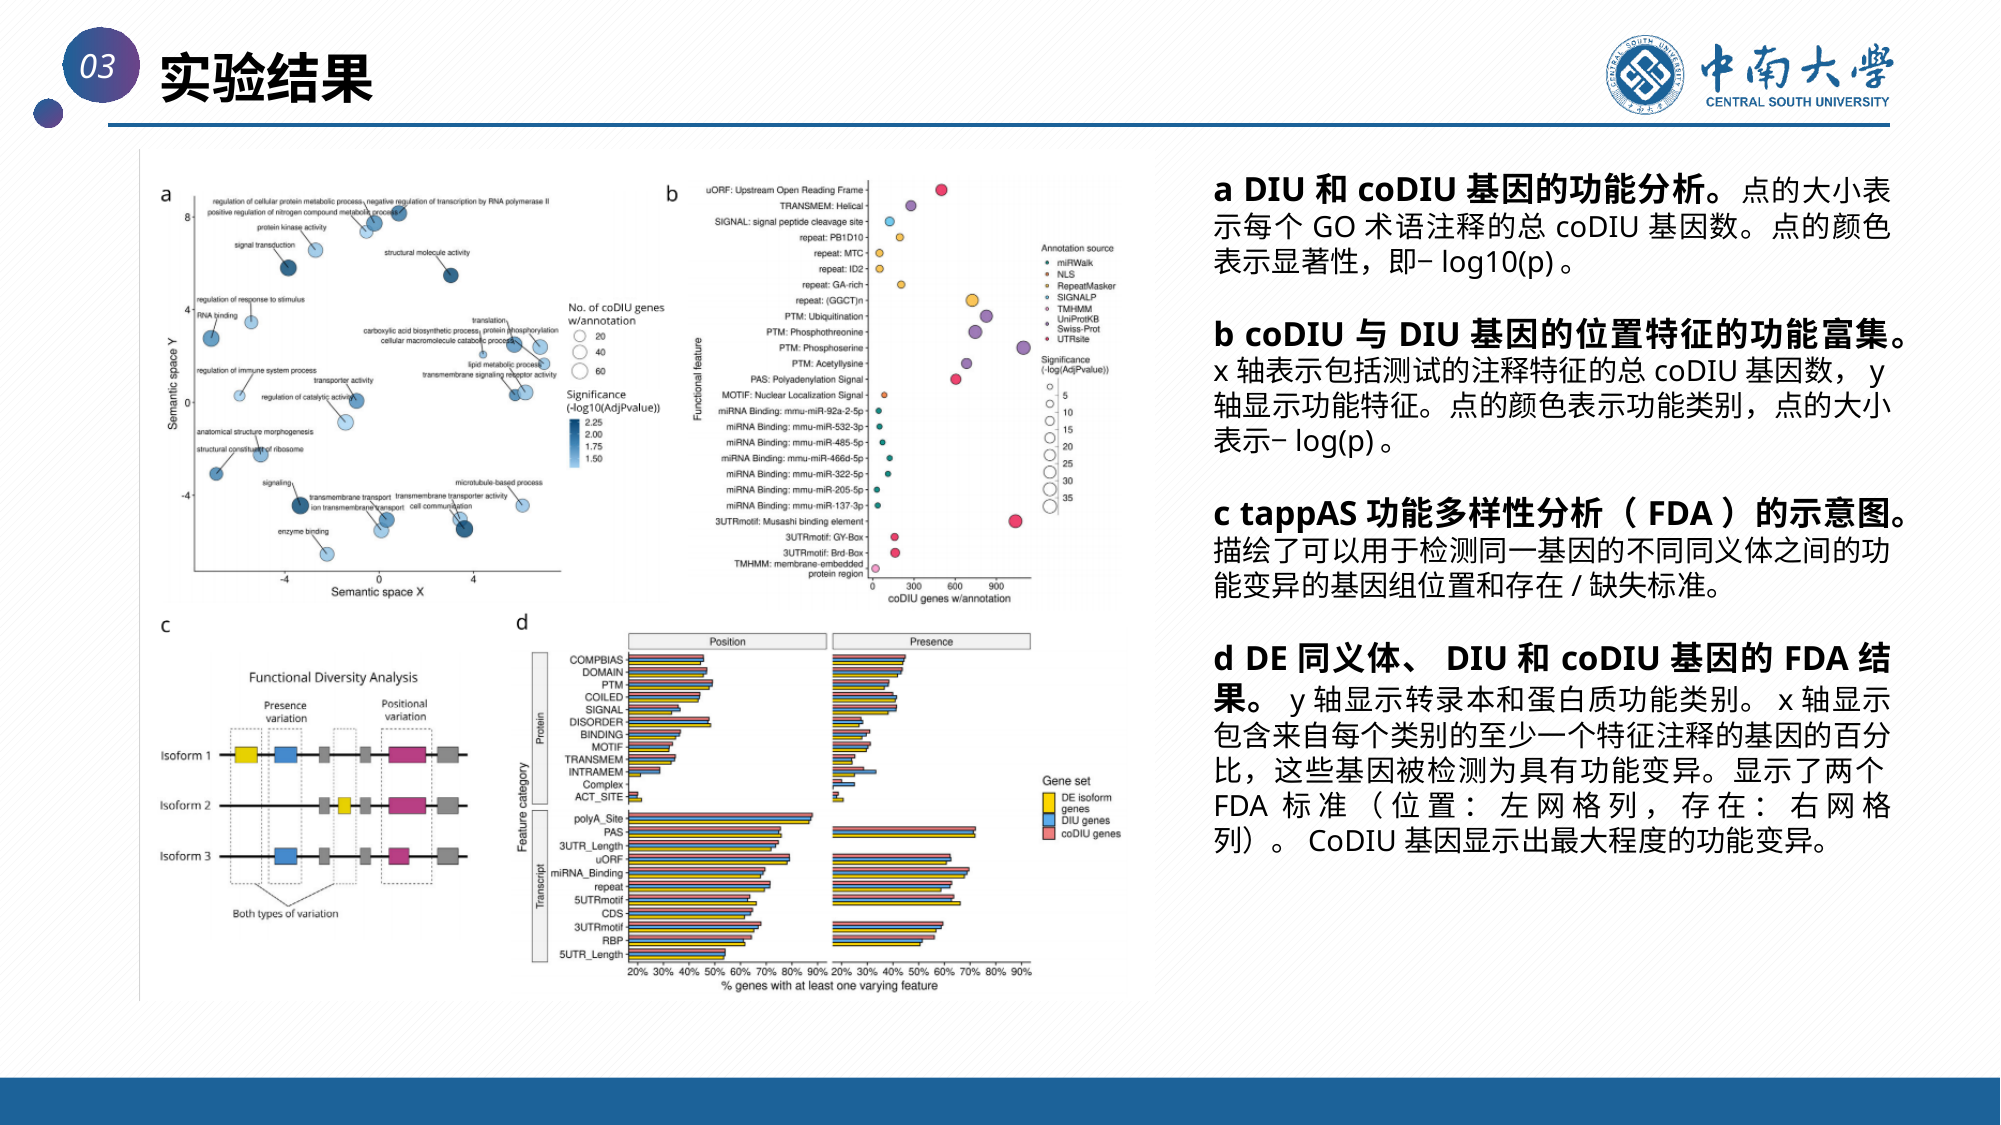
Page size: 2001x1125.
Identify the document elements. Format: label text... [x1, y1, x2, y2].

text_box a DIU和coDIU基因的功能分析。点的大小表示每个GO术语注释的总coDIU基因数。点的颜色表示显著性，即−log10(p)。 b coDIU与DIU基因的位置特征的功能富集。x轴表示包括测试的注释特征的总coDIU基因数，y轴显示功能特征。点的颜色表示功能类别，点的大小表示−log(p)。 c tappAS功能多样性分析（FDA）的示意图。描绘了可以用于检测同一基因的不同同义体之间的功能变异的基因组位置和存在/缺失标准。 d DE同义体、DIU和coDIU基因的FDA结果。y轴显示转录本和蛋白质功能类别。x轴显示包含来自每个类别的至少一个特征注释的基因的百分比，这些基因被检测为具有功能变异。显示了两个FDA标准（位置：左网格列，存在：右网格列）。CoDIU基因显示出最大程度的功能变异。 [1198, 160, 1907, 865]
picture [1595, 28, 1907, 121]
text_box [0, 1077, 2000, 1125]
picture [139, 149, 1155, 1001]
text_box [33, 26, 153, 128]
text_box 实验结果 [158, 0, 1050, 118]
